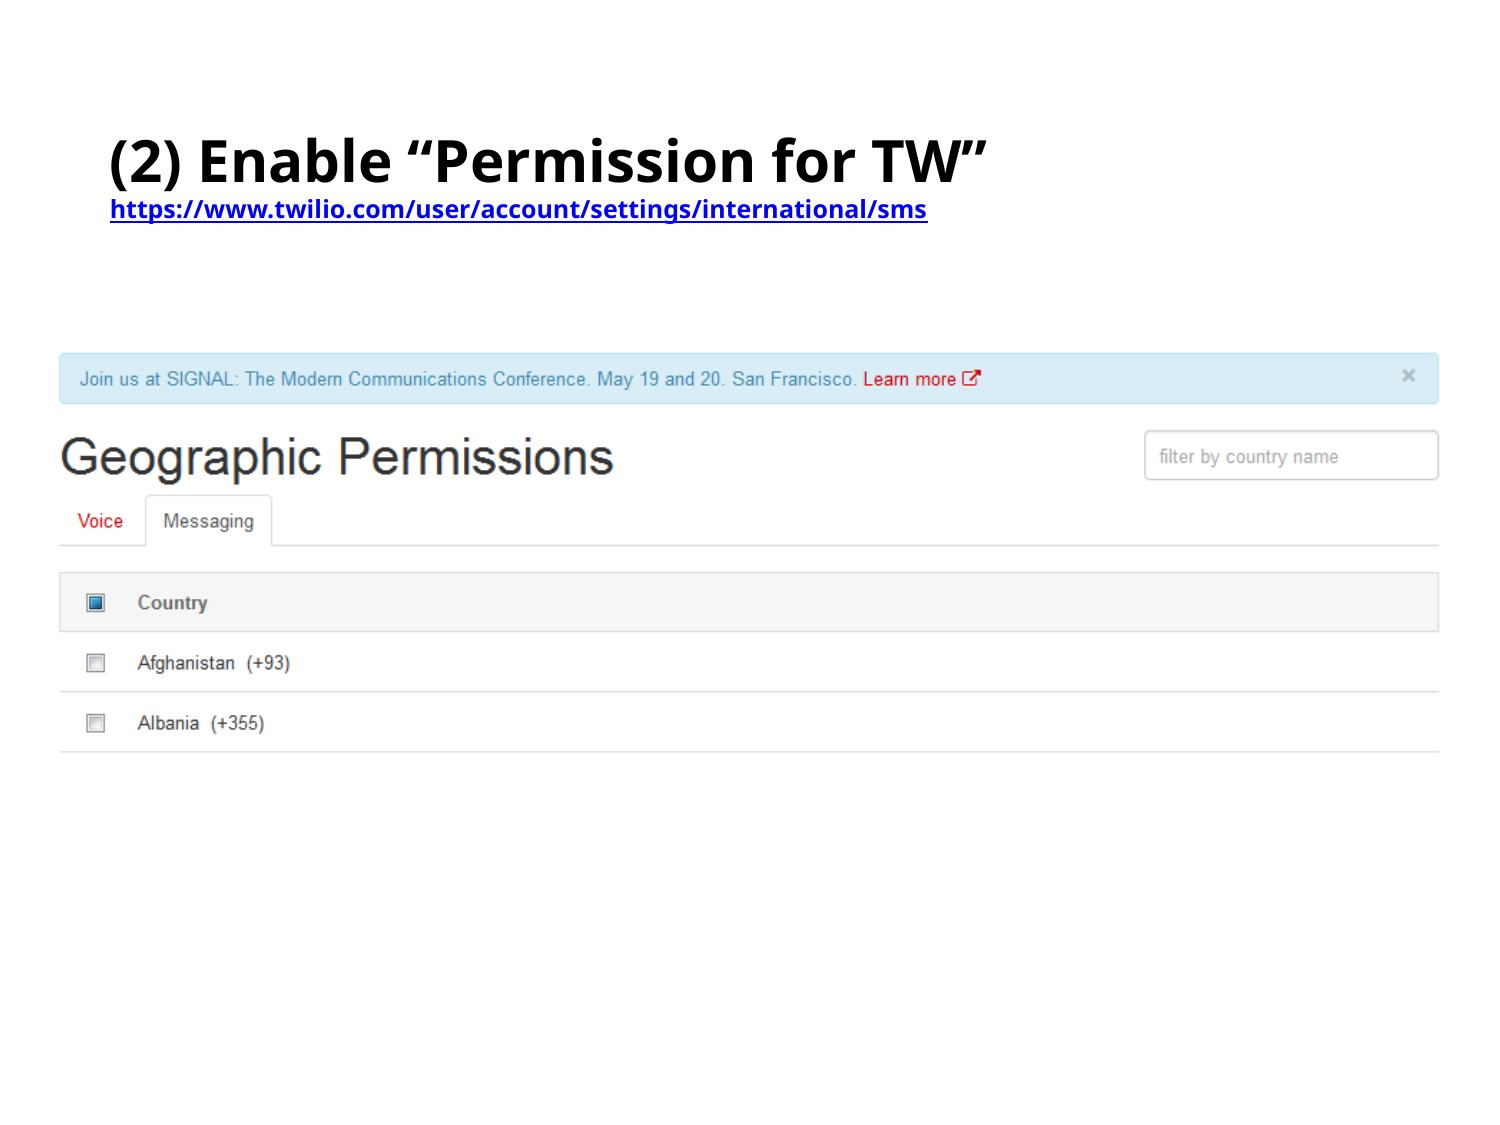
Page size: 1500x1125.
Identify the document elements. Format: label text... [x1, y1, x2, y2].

title (2) Enable “Permission for TW” https://www.twilio.com/user/account/settings/international/sms [109, 50, 1391, 301]
picture [44, 340, 1455, 771]
